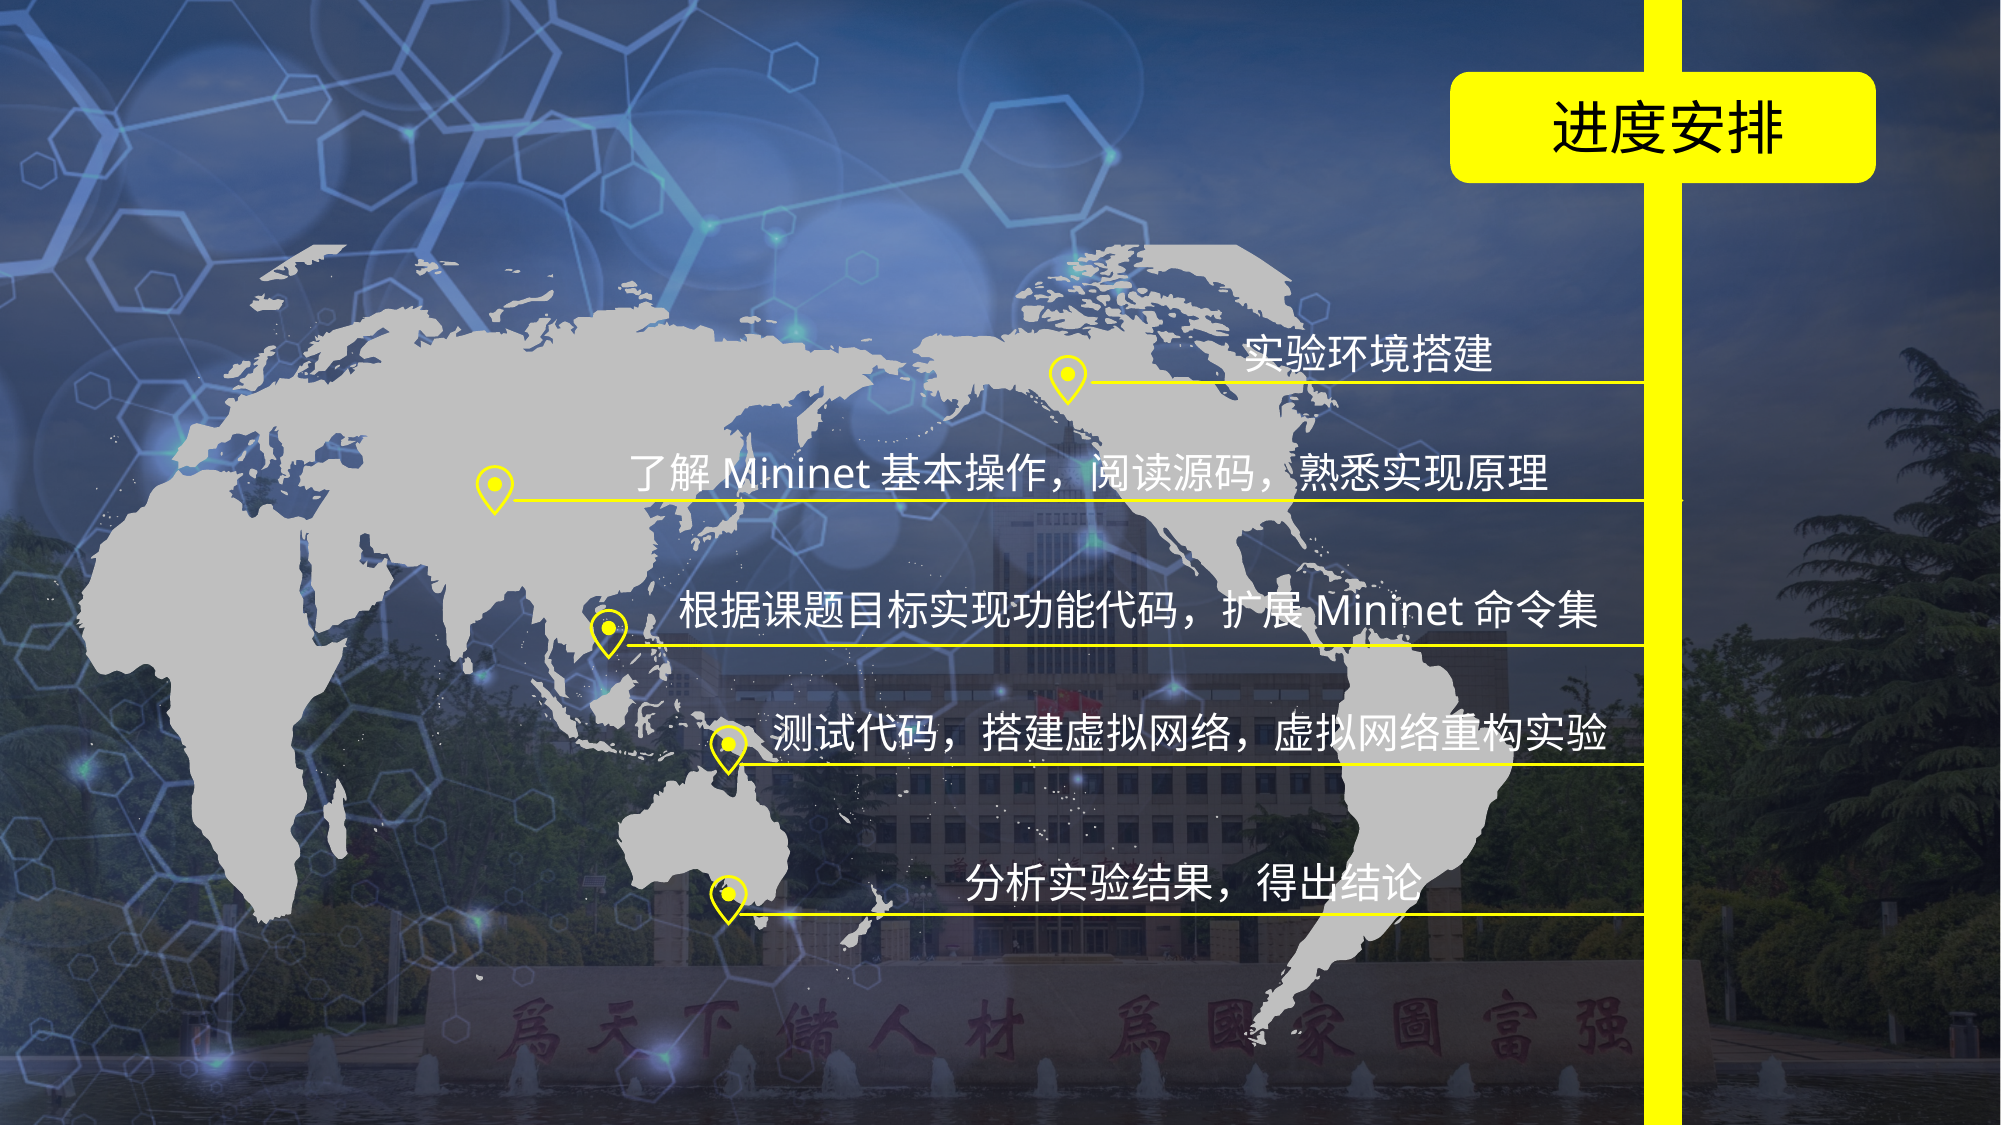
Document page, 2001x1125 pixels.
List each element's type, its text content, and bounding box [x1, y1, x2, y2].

text_box [1294, 561, 1346, 576]
picture [0, 0, 1644, 1125]
text_box [925, 812, 933, 821]
text_box [257, 243, 348, 283]
picture [361, 535, 383, 566]
picture [319, 337, 372, 382]
picture [1474, 766, 1644, 913]
picture [1121, 255, 1265, 320]
picture [1147, 306, 1188, 320]
picture [316, 435, 362, 467]
text_box [1060, 795, 1069, 801]
text_box [834, 967, 840, 974]
picture [241, 366, 253, 377]
picture [374, 330, 386, 337]
picture [647, 504, 1194, 576]
text_box [906, 560, 918, 566]
text_box [1125, 504, 1308, 576]
picture [271, 432, 282, 457]
text_box [1013, 280, 1065, 304]
picture [1165, 529, 1174, 540]
text_box 进度安排 [1664, 84, 1850, 169]
picture [1178, 545, 1211, 576]
picture [1120, 307, 1145, 320]
picture [1294, 384, 1644, 499]
picture [301, 541, 316, 628]
text_box 分析实验结果，得出结论 [747, 849, 1640, 914]
text_box [1242, 916, 1406, 1049]
text_box [475, 973, 484, 982]
text_box [1450, 71, 1662, 184]
picture [1282, 396, 1290, 404]
text_box 进度安排 [1536, 84, 1662, 169]
text_box [752, 916, 770, 932]
text_box 了解Mininet基本操作，阅读源码，熟悉实现原理 [536, 439, 1640, 500]
text_box [1308, 536, 1318, 543]
text_box [838, 916, 874, 953]
text_box [1051, 789, 1061, 795]
text_box [475, 465, 515, 516]
picture [1682, 0, 2001, 1125]
picture [1069, 330, 1087, 334]
text_box [45, 597, 56, 602]
picture [746, 766, 1358, 849]
text_box 实验环境搭建 [1098, 320, 1640, 382]
text_box [1313, 548, 1324, 558]
picture [1083, 287, 1094, 292]
text_box [1048, 354, 1088, 406]
picture [1107, 290, 1130, 307]
text_box [709, 875, 747, 926]
picture [584, 597, 599, 620]
text_box [413, 257, 461, 277]
picture [728, 389, 822, 439]
text_box [52, 579, 60, 587]
text_box [1076, 806, 1087, 815]
picture [713, 882, 740, 920]
picture [1413, 647, 1644, 763]
picture [309, 356, 317, 362]
text_box [911, 304, 1320, 439]
text_box [545, 272, 555, 279]
picture [713, 736, 738, 770]
text_box [72, 279, 912, 926]
text_box [941, 776, 949, 783]
text_box [1340, 766, 1514, 849]
text_box [1306, 385, 1340, 409]
picture [1218, 385, 1236, 399]
text_box [502, 267, 522, 275]
picture [658, 657, 665, 664]
picture [740, 907, 747, 913]
text_box 测试代码，搭建虚拟网络，虚拟网络重构实验 [740, 699, 1640, 764]
picture [181, 433, 326, 518]
picture [307, 376, 316, 381]
text_box [709, 725, 748, 776]
text_box 根据课题目标实现功能代码，扩展Mininet命令集 [637, 576, 1640, 641]
text_box [1046, 243, 1301, 320]
picture [365, 358, 377, 362]
text_box [1311, 647, 1460, 699]
picture [1238, 502, 1644, 644]
picture [420, 333, 433, 343]
picture [594, 612, 624, 654]
picture [307, 364, 313, 372]
text_box [589, 608, 628, 660]
text_box [1664, 71, 1876, 184]
picture [1099, 255, 1109, 262]
text_box [1035, 827, 1047, 838]
